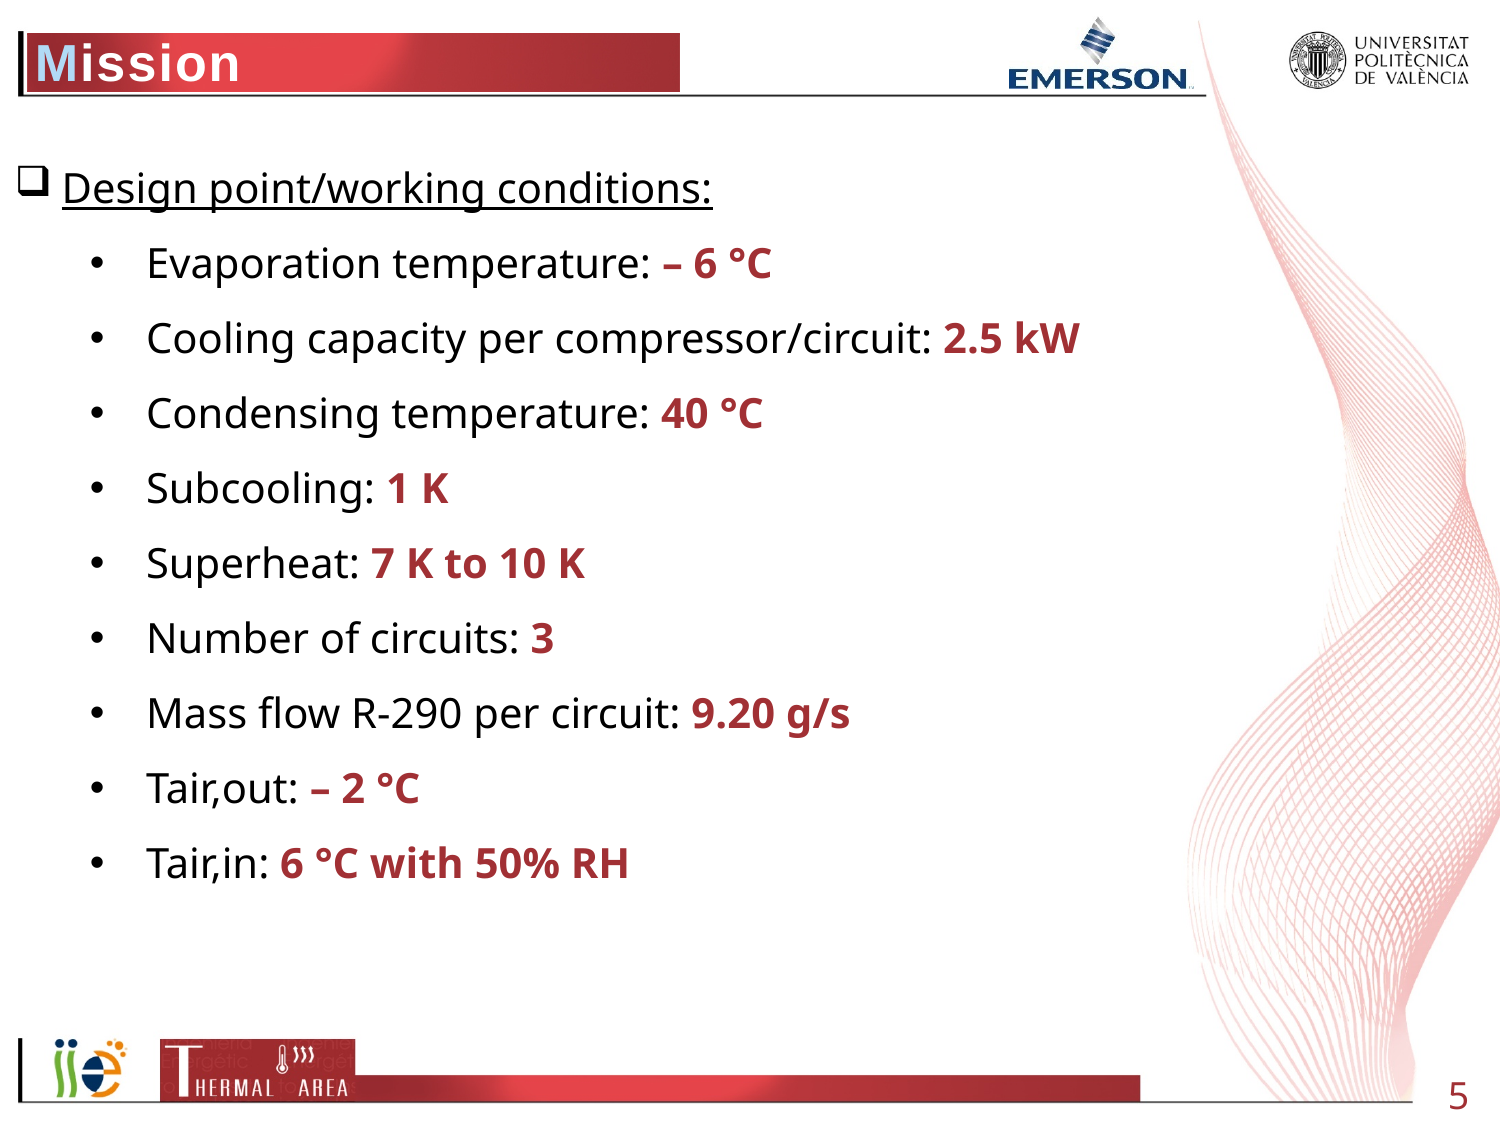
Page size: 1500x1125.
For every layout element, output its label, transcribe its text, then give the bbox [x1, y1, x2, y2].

text_box 5 [1417, 1064, 1500, 1125]
text_box Design point/working conditions: Evaporation temperature: – 6 °C Cooling capacity per compressor/circuit: 2.5 kW Condensing temperature: 40 °C Subcooling: 1 K Superheat: 7 K to 10 K Number of circuits: 3 Mass flow R-290 per circuit: 9.20 g/s Tair,out: – 2 °C Tair,in: 6 °C with 50% RH [0, 129, 1500, 894]
picture [0, 0, 1500, 129]
text_box Mission [19, 21, 554, 99]
picture [0, 894, 1500, 1125]
